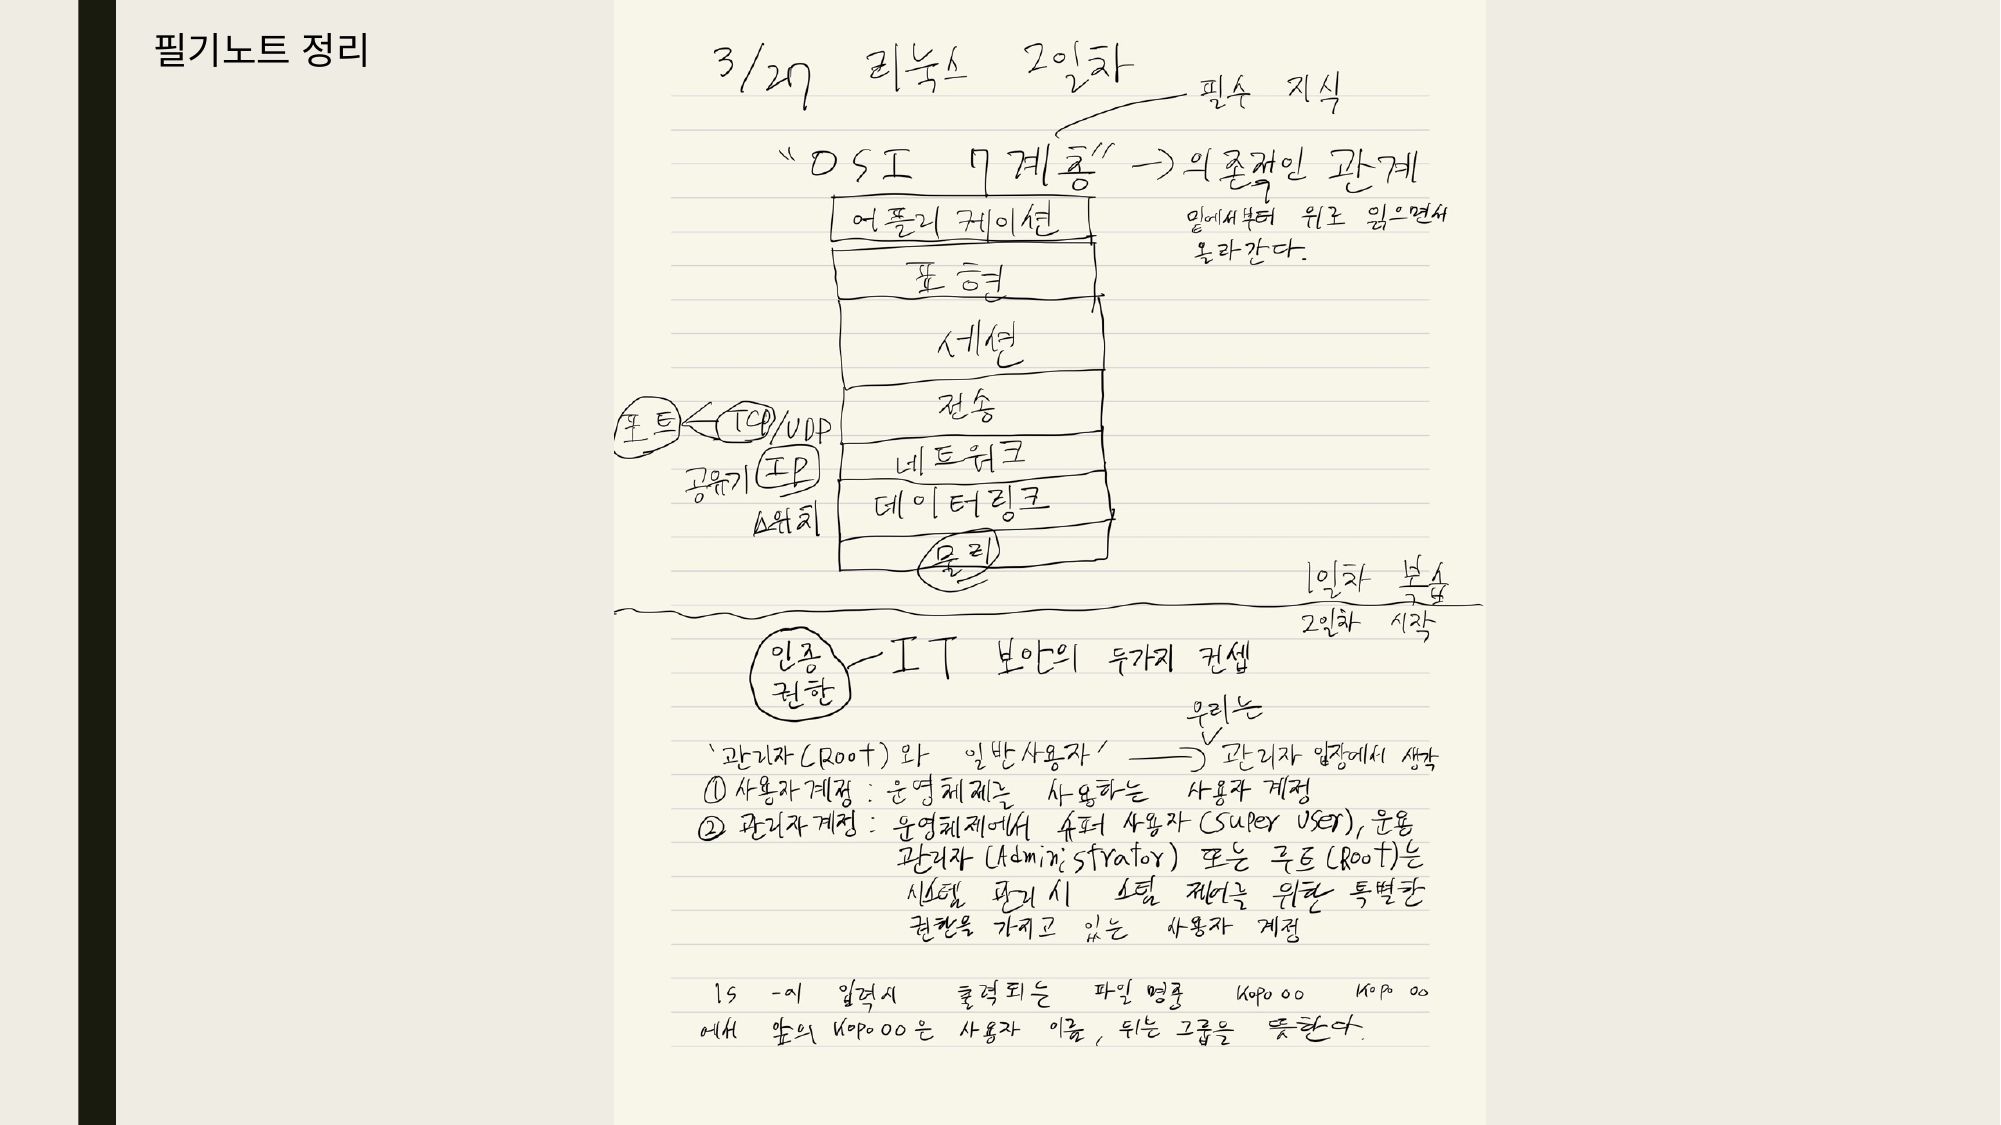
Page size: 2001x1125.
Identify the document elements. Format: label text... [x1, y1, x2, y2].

text_box 필기노트 정리 [138, 19, 614, 80]
picture [614, 0, 1486, 1125]
